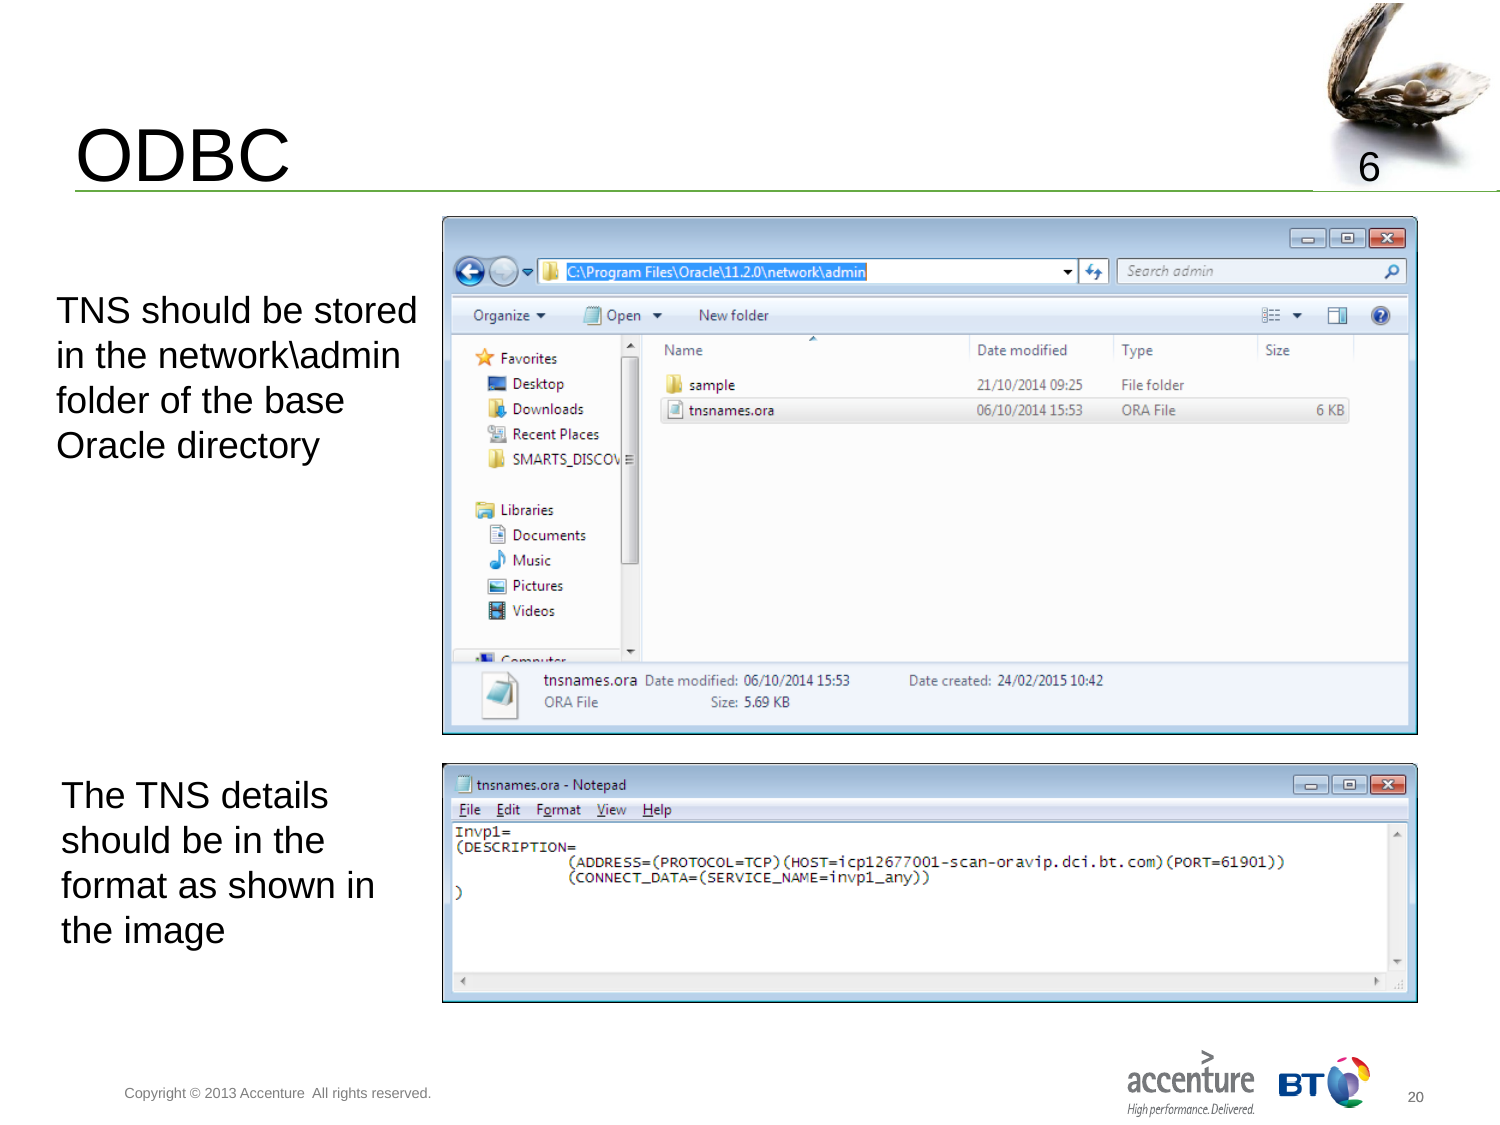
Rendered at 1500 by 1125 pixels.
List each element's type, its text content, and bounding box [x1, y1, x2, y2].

picture [442, 216, 1419, 735]
picture [1313, 3, 1497, 191]
picture [1279, 1057, 1370, 1108]
text_box TNS should be stored in the network\admin folder of the base Oracle directory [41, 278, 437, 474]
text_box The TNS details should be in the format as shown in the image [46, 763, 413, 958]
title ODBC 6 [75, 45, 1425, 197]
picture [442, 762, 1419, 1003]
